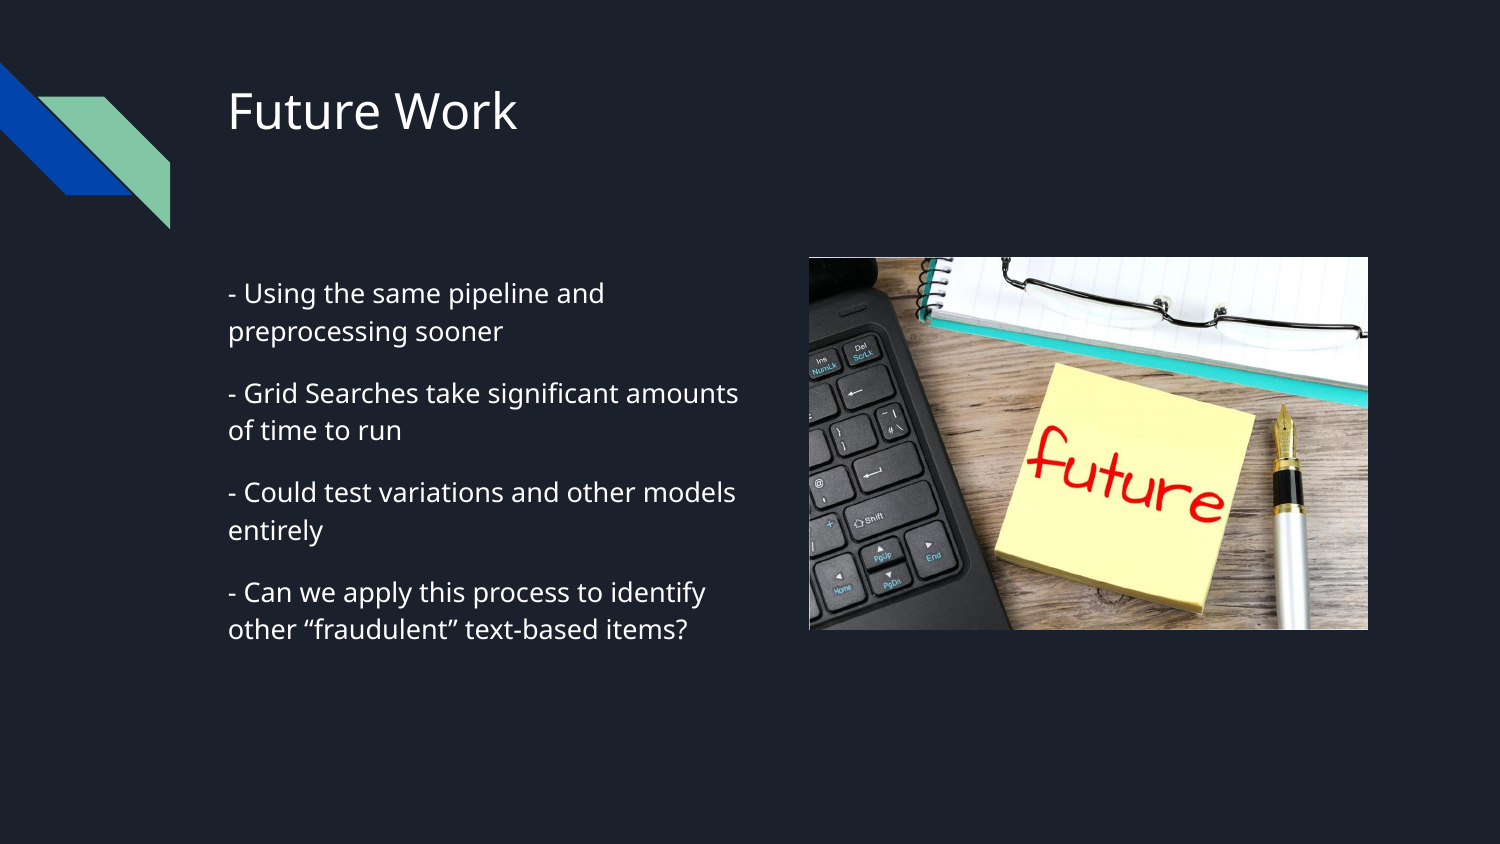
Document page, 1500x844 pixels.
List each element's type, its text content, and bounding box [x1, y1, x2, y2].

title Future Work [212, 64, 1368, 215]
picture [808, 256, 1368, 630]
list - Using the same pipeline and preprocessing sooner - Grid Searches take significant amounts of time to run - Could test variations and other models entirely - Can we apply this process to identify other “fraudulent” text-based items? [212, 257, 772, 735]
